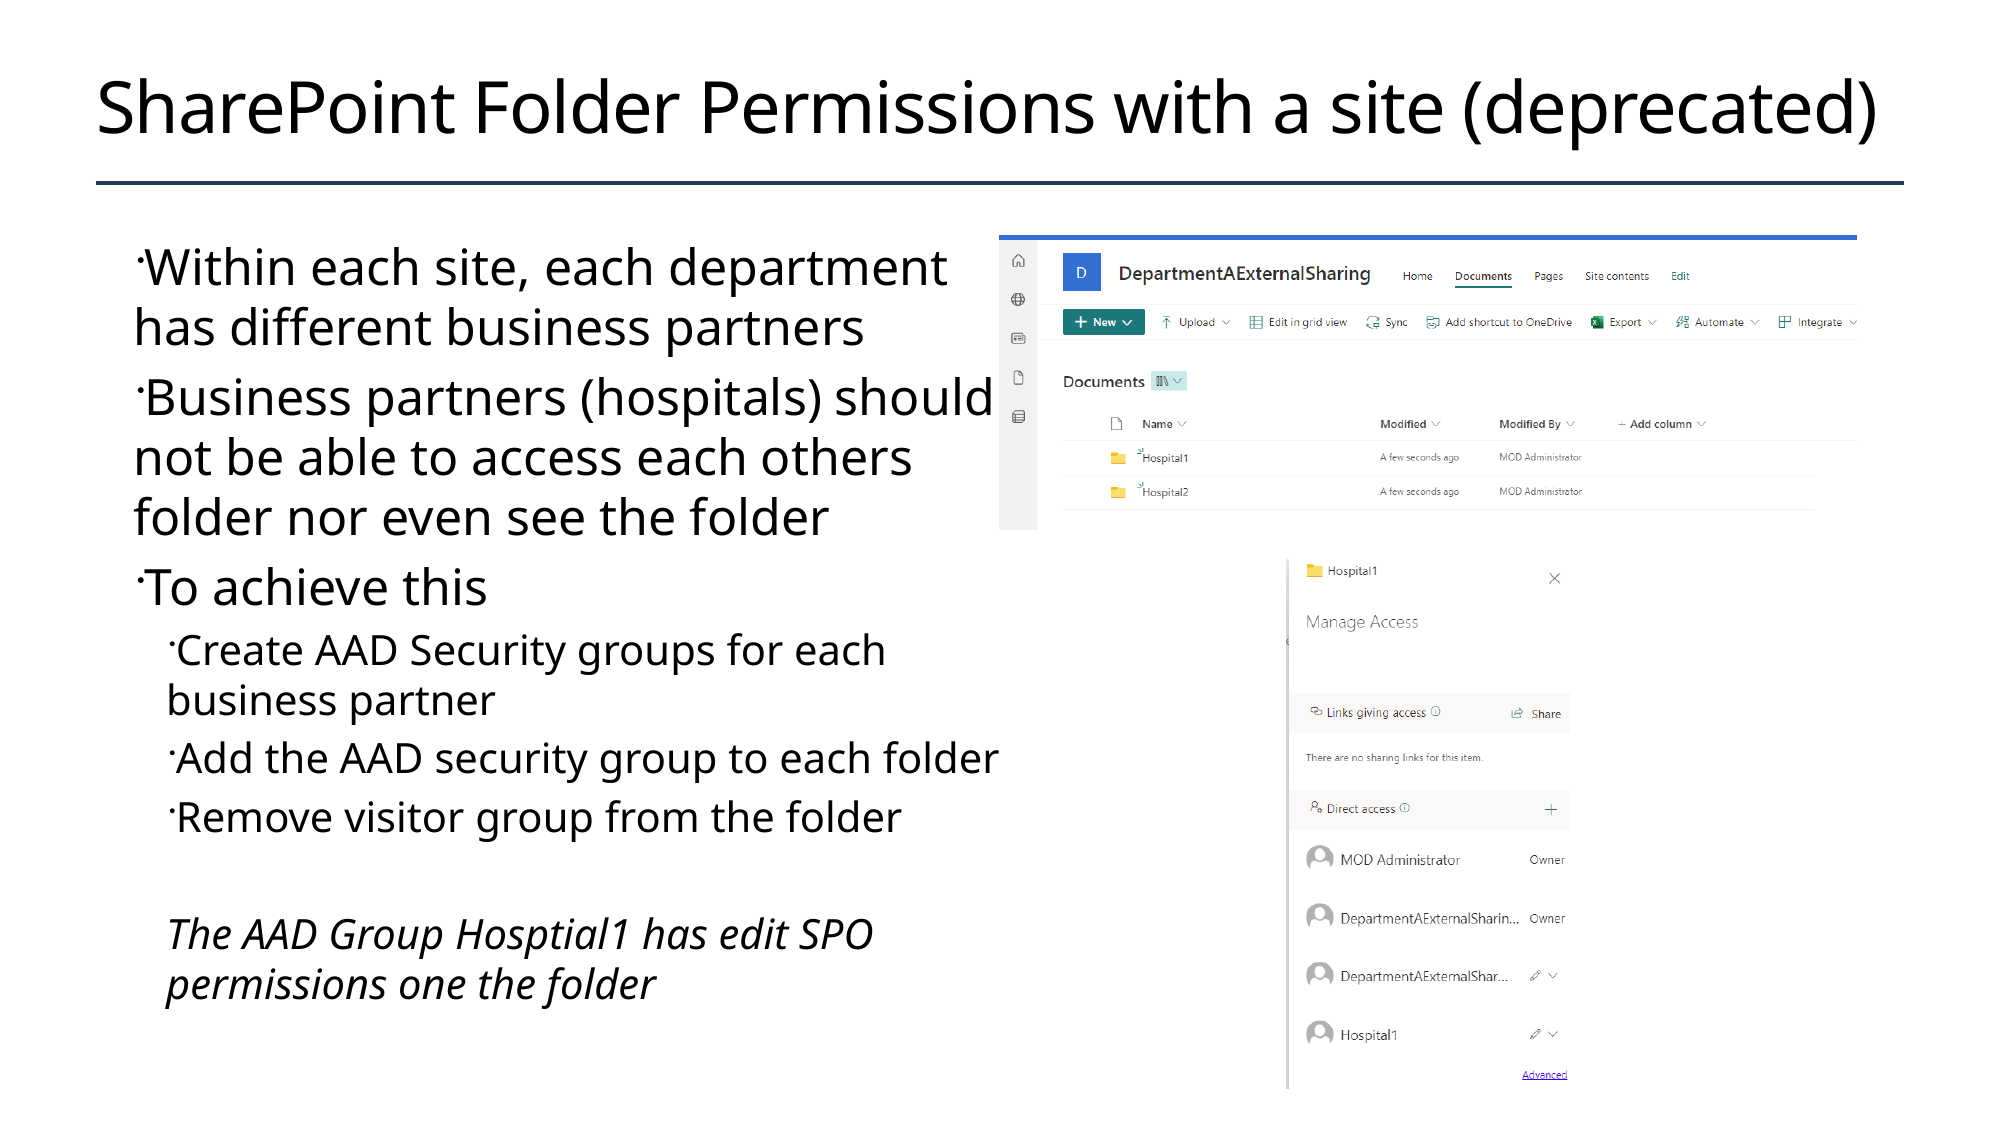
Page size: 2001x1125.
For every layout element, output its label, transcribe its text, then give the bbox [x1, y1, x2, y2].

title SharePoint Folder Permissions with a site (deprecated) [96, 59, 1904, 150]
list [999, 235, 1857, 530]
text_box Within each site, each department has different business partners Business partners (hospitals) should not be able to access each others folder nor even see the folder To achieve this Create AAD Security groups for each business partner Add the AAD security group to each folder Remove visitor group from the folder The AAD Group Hosptial1 has edit SPO permissions one the folder [95, 235, 1000, 1029]
picture [1286, 559, 1570, 1089]
